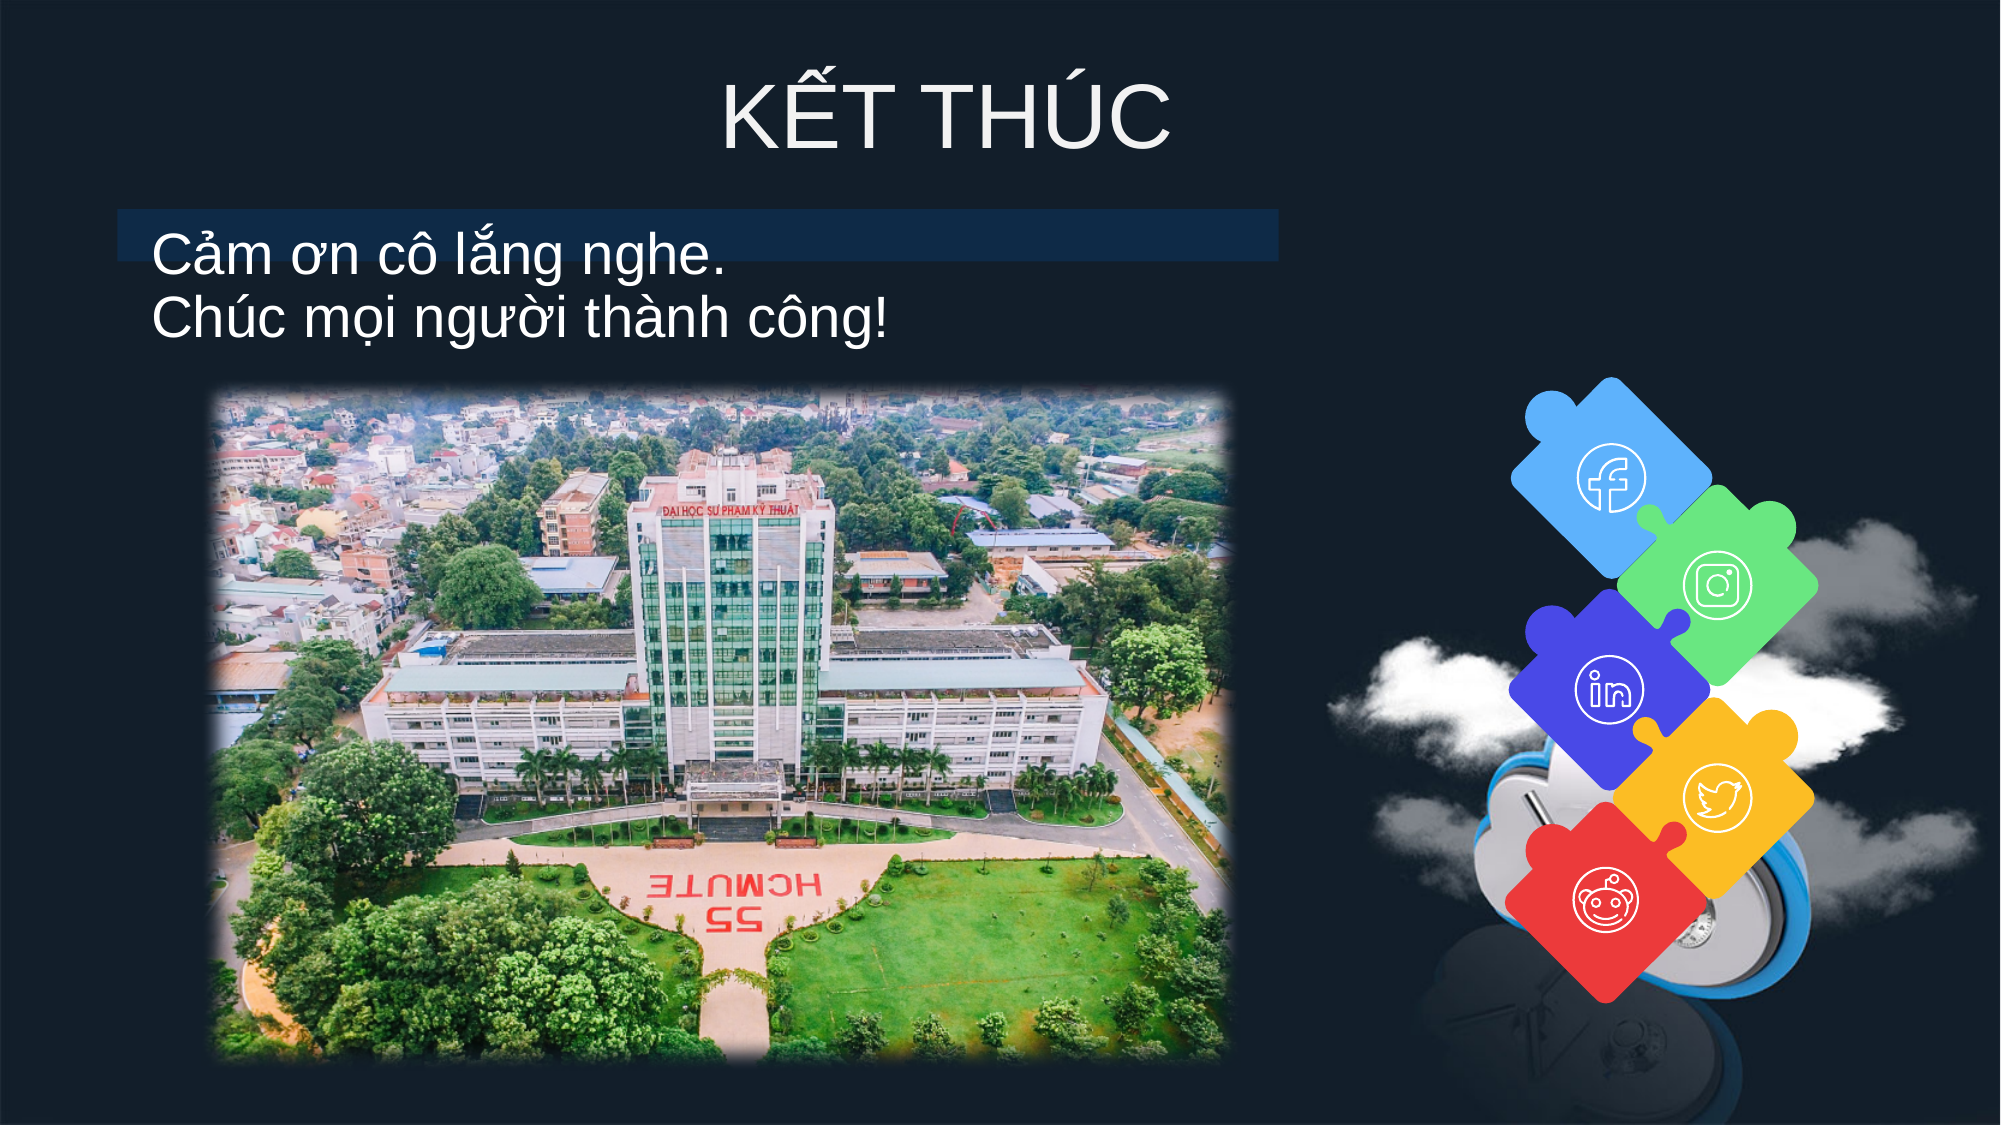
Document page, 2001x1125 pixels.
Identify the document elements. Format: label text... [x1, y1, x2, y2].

picture [0, 0, 2001, 1125]
text_box KẾT THÚC [369, 54, 1526, 134]
text_box Cảm ơn cô lắng nghe. Chúc mọi người thành công! [117, 209, 1279, 262]
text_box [1503, 377, 1820, 1004]
